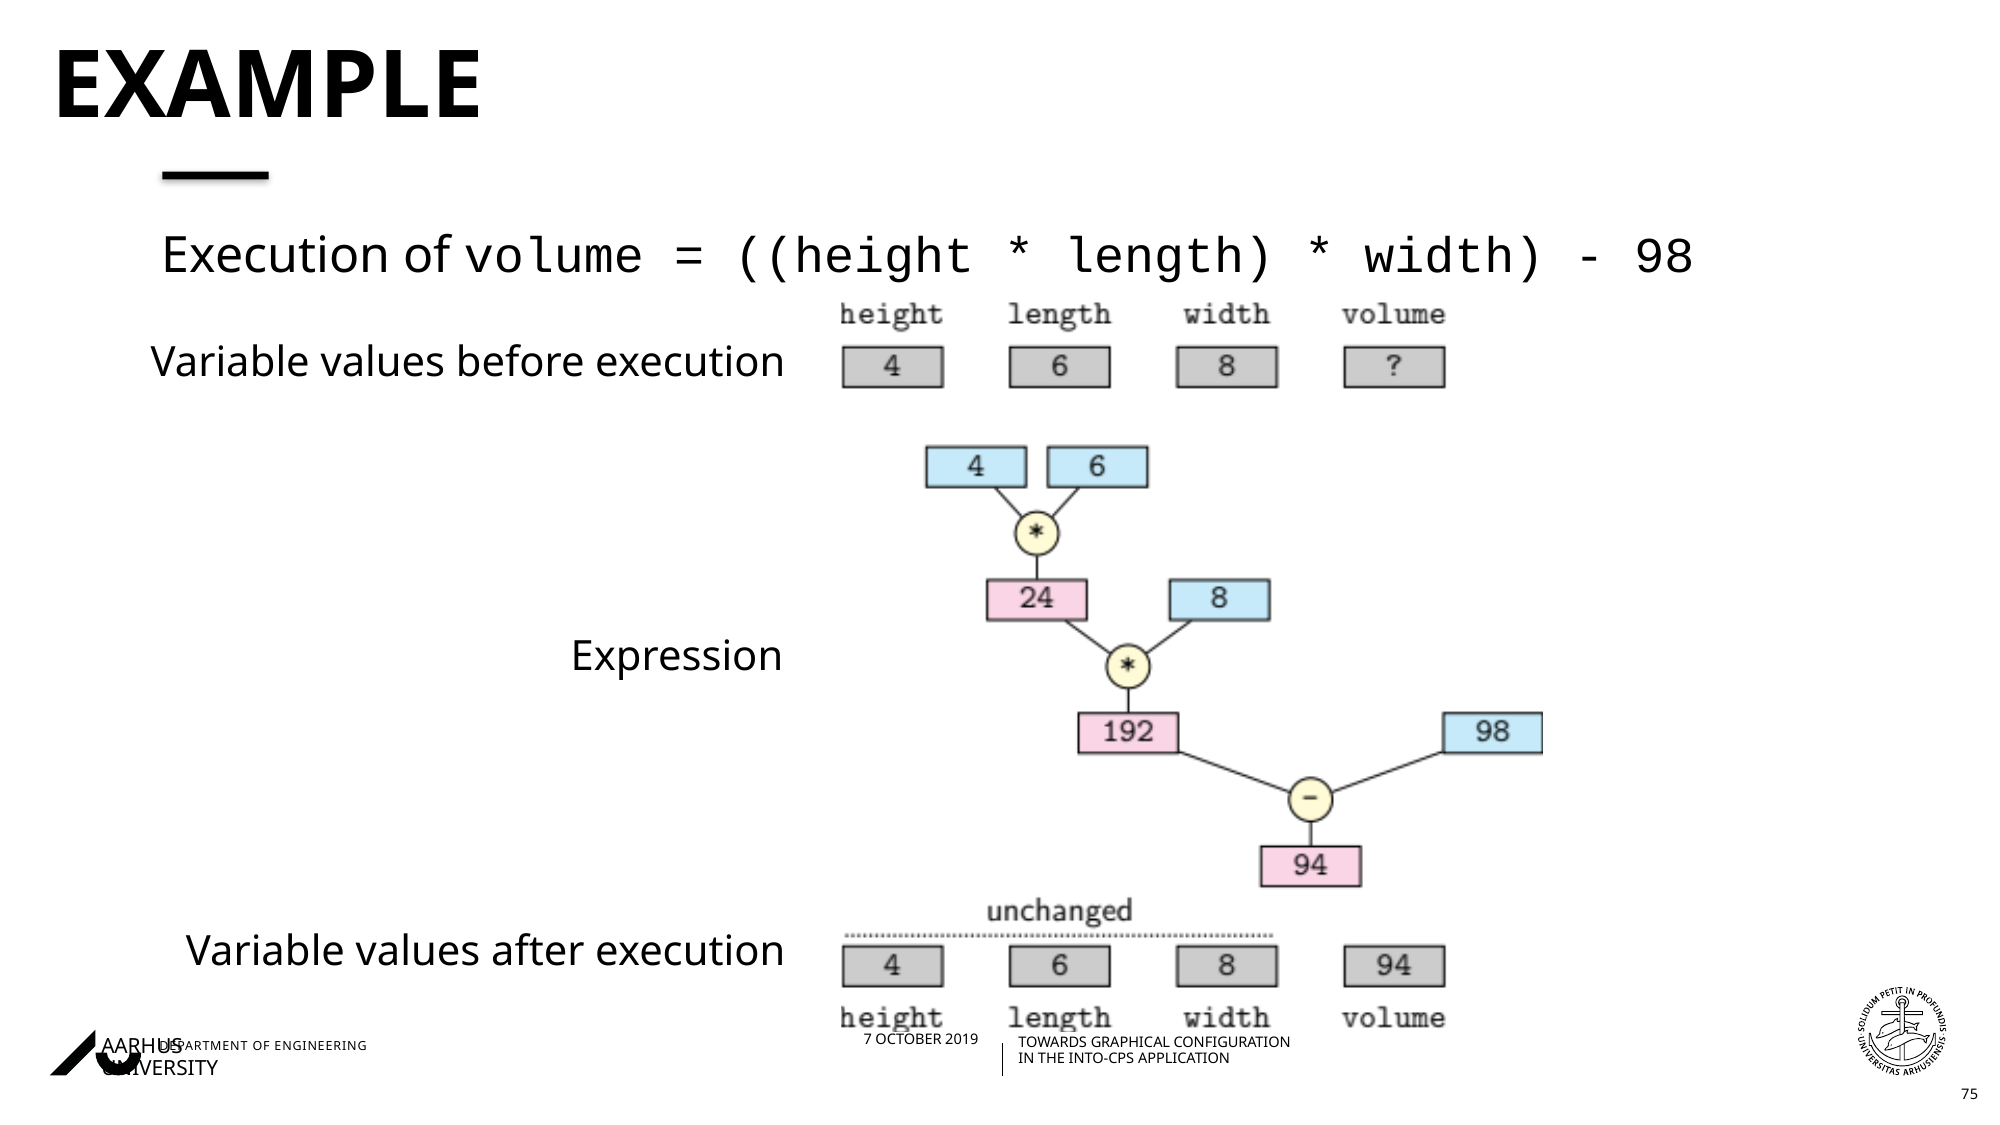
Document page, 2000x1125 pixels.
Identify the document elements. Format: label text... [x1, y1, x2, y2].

title example [51, 37, 1948, 162]
text_box Variable values before execution [150, 338, 786, 386]
text_box Variable values after execution [185, 927, 786, 975]
slide_number 75 [1936, 1079, 1979, 1106]
list Execution of volume = ((height * length) * width) - 98 [161, 224, 1839, 968]
picture [841, 301, 1544, 1032]
text_box Expression [570, 632, 784, 681]
